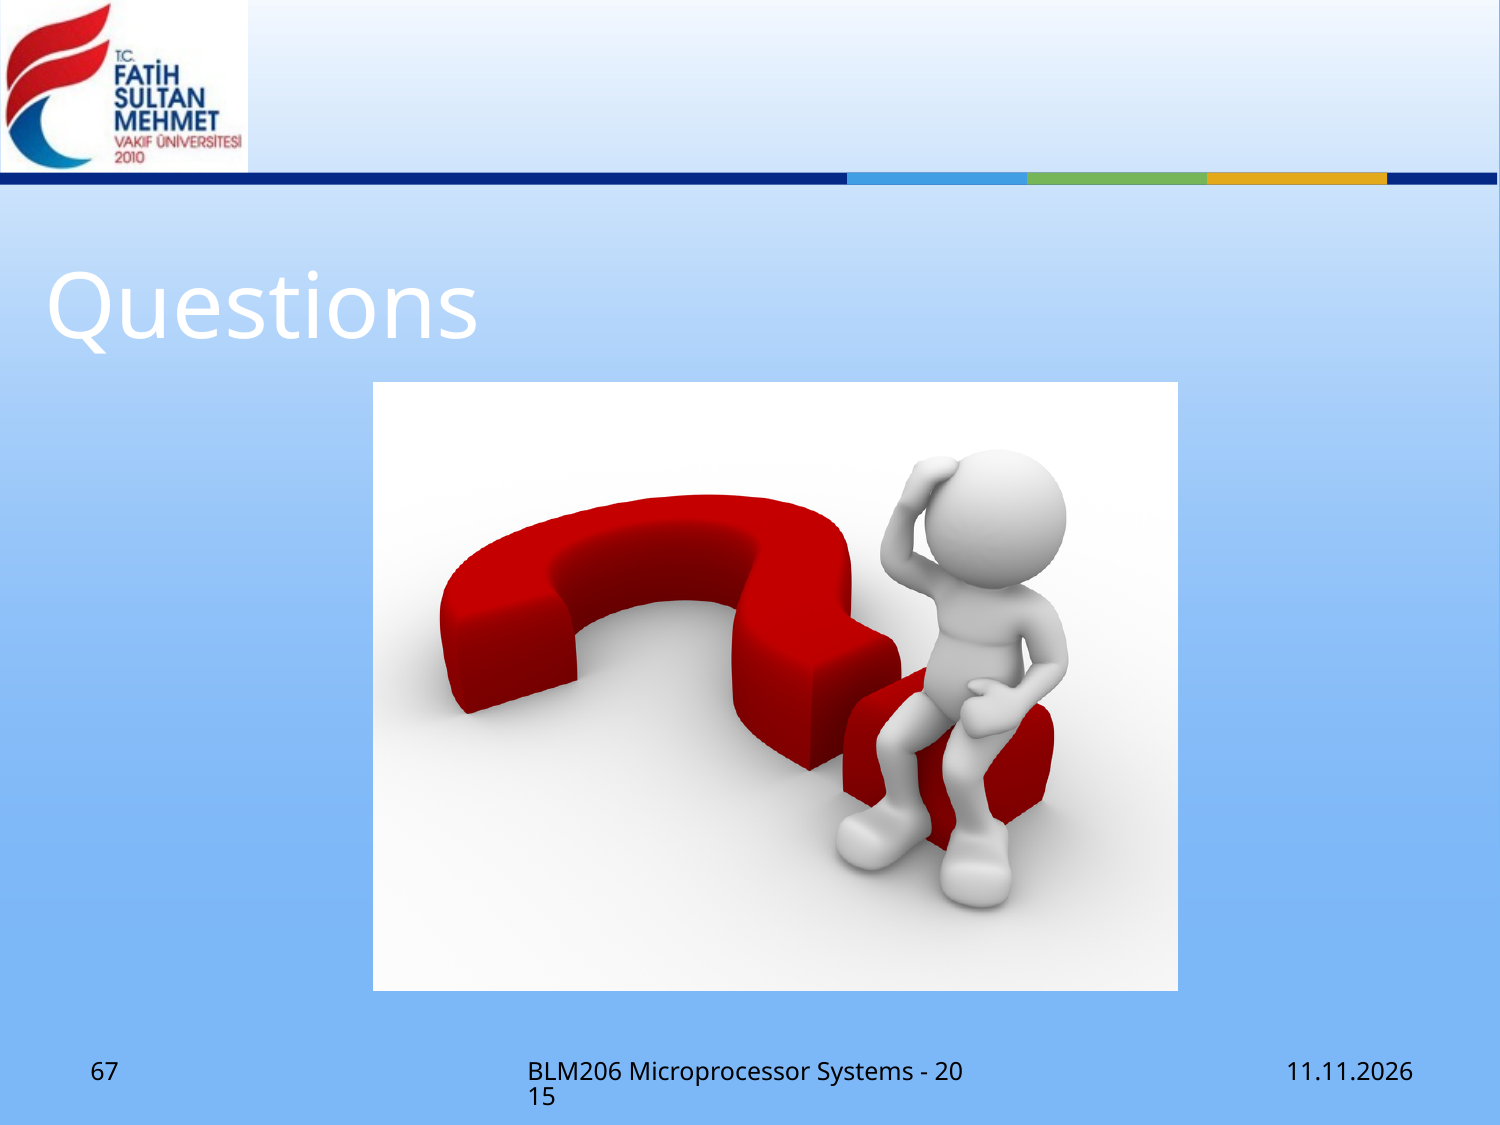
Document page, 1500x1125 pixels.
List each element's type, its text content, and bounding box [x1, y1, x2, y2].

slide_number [1078, 1042, 1429, 1103]
picture [372, 382, 1178, 991]
picture [1, 0, 248, 172]
slide_number 67 [75, 1042, 426, 1103]
footer BLM206 Microprocessor Systems - 2015 [512, 1042, 988, 1103]
title Questions [29, 208, 1459, 396]
